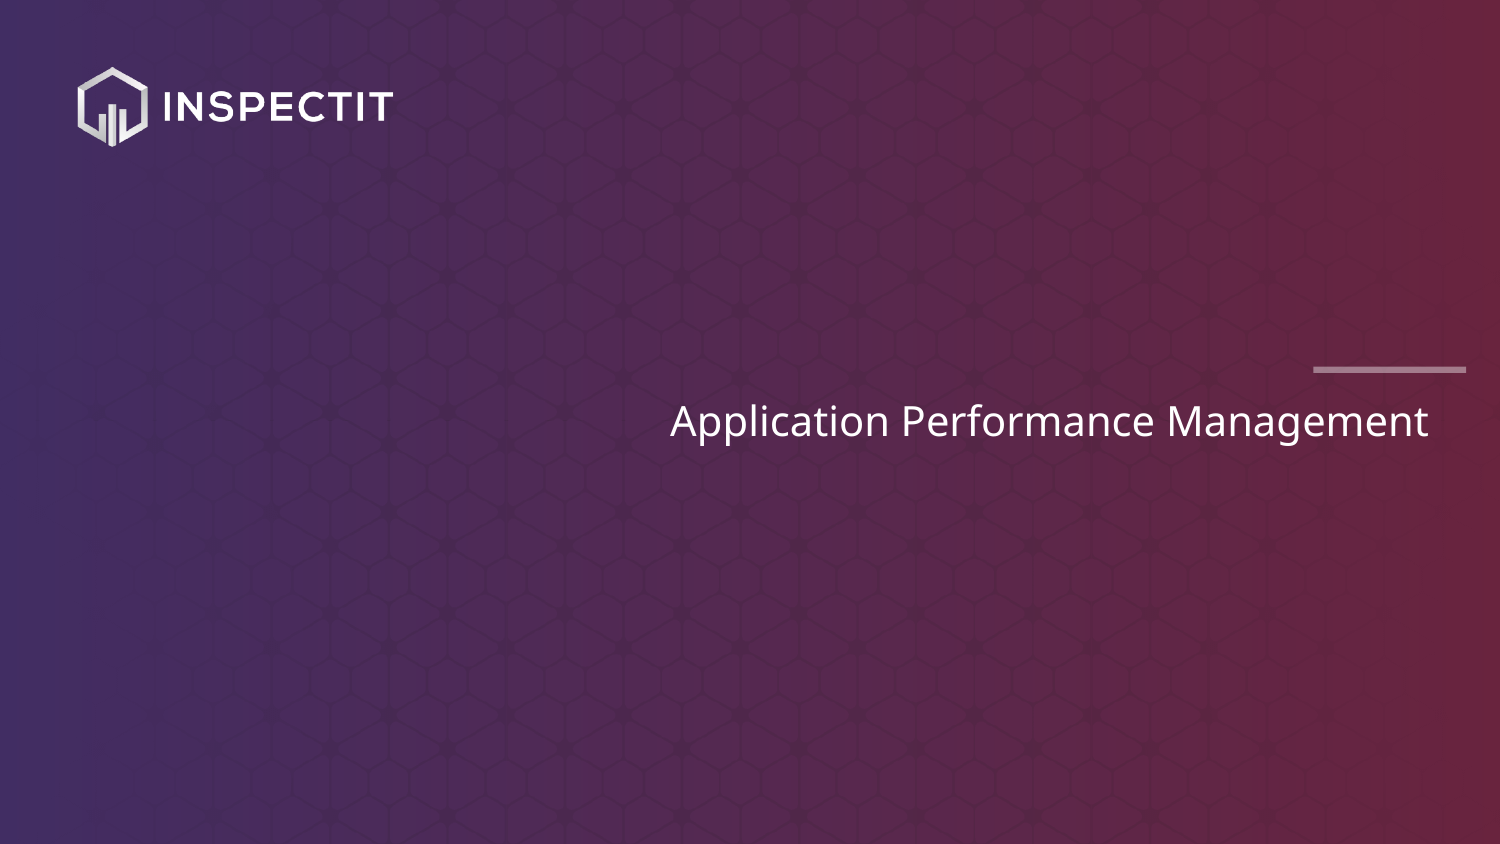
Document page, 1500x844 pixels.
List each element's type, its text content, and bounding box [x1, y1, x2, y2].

picture [0, 0, 1500, 844]
text_box [1313, 366, 1467, 373]
title Application Performance Management [501, 395, 1430, 559]
